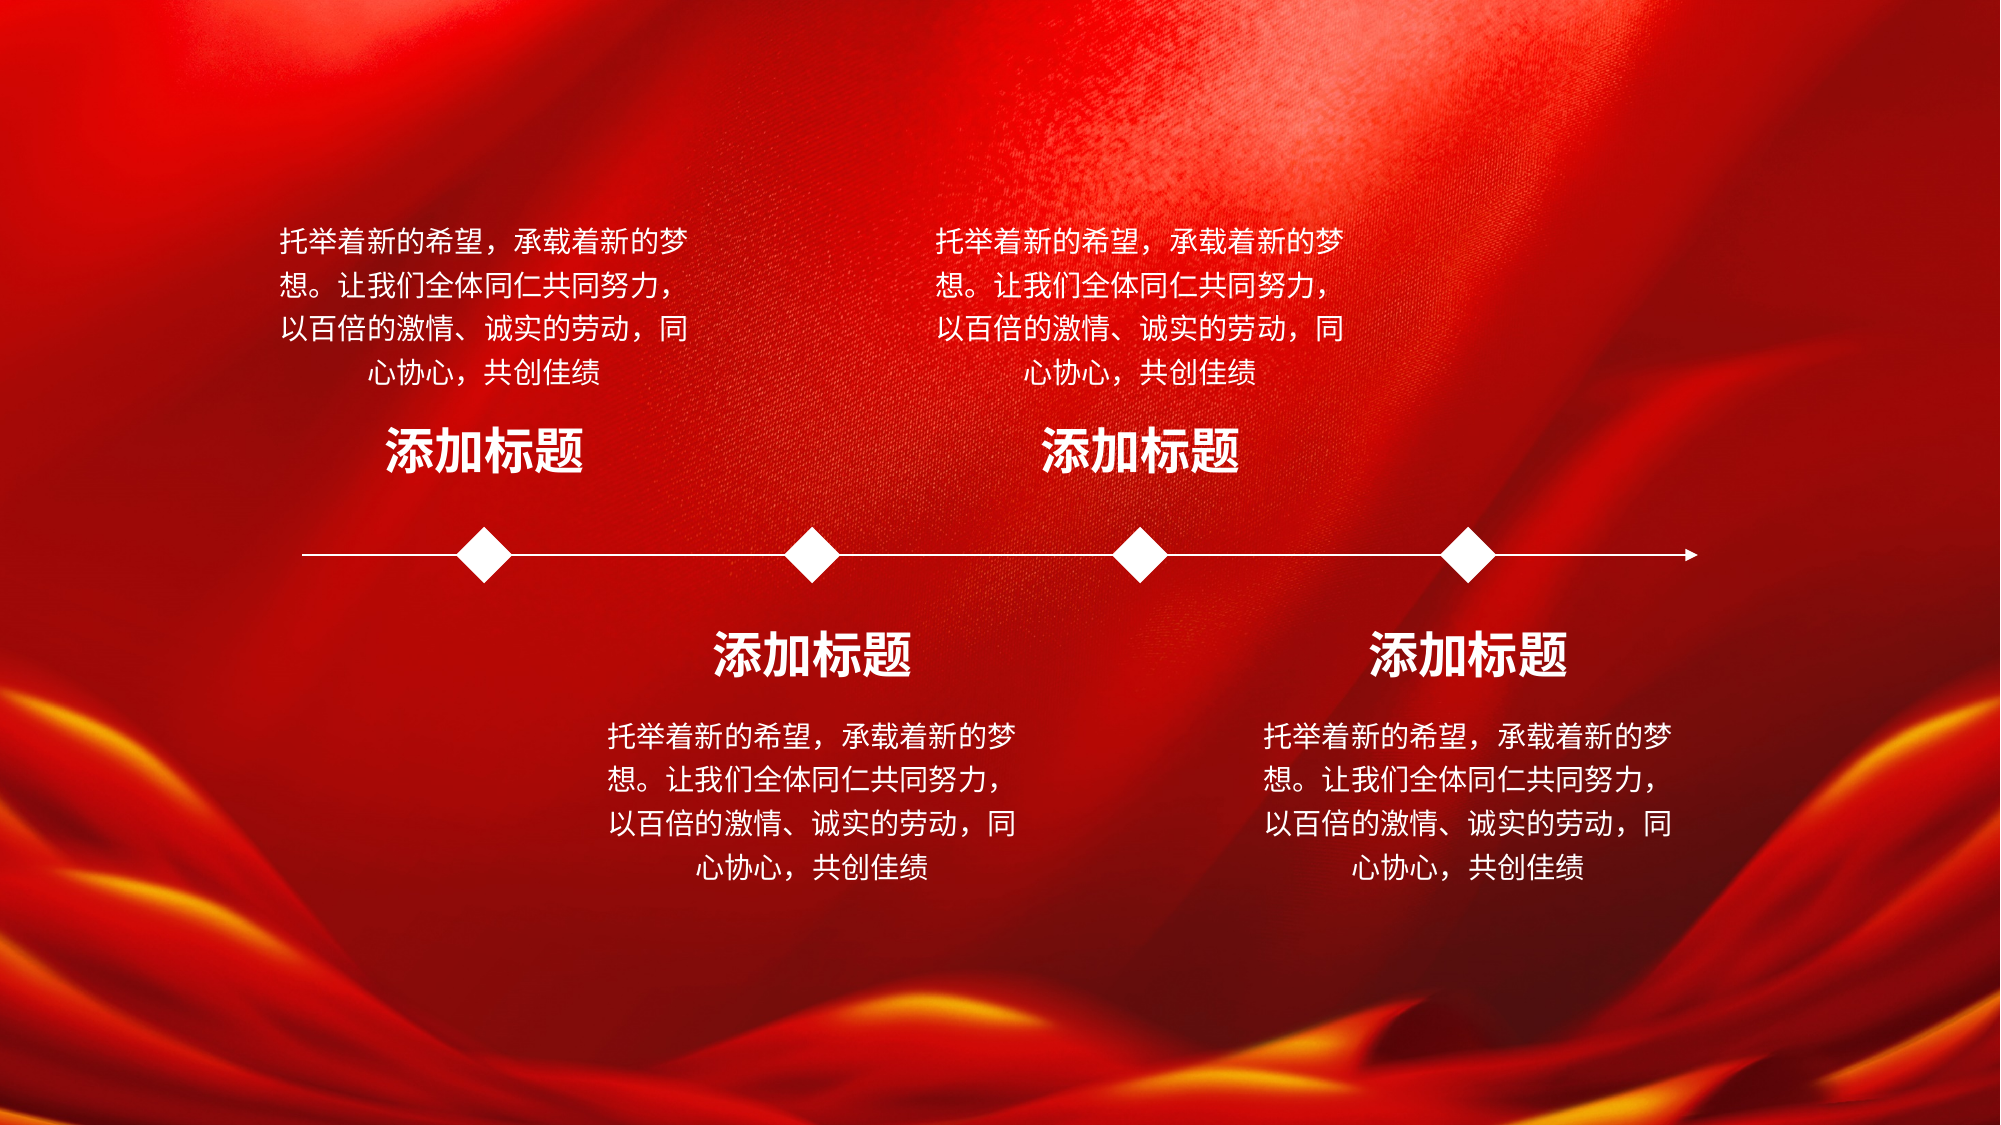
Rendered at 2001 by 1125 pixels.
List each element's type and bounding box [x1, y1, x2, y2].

picture [0, 0, 2000, 1125]
text_box [302, 526, 1698, 584]
